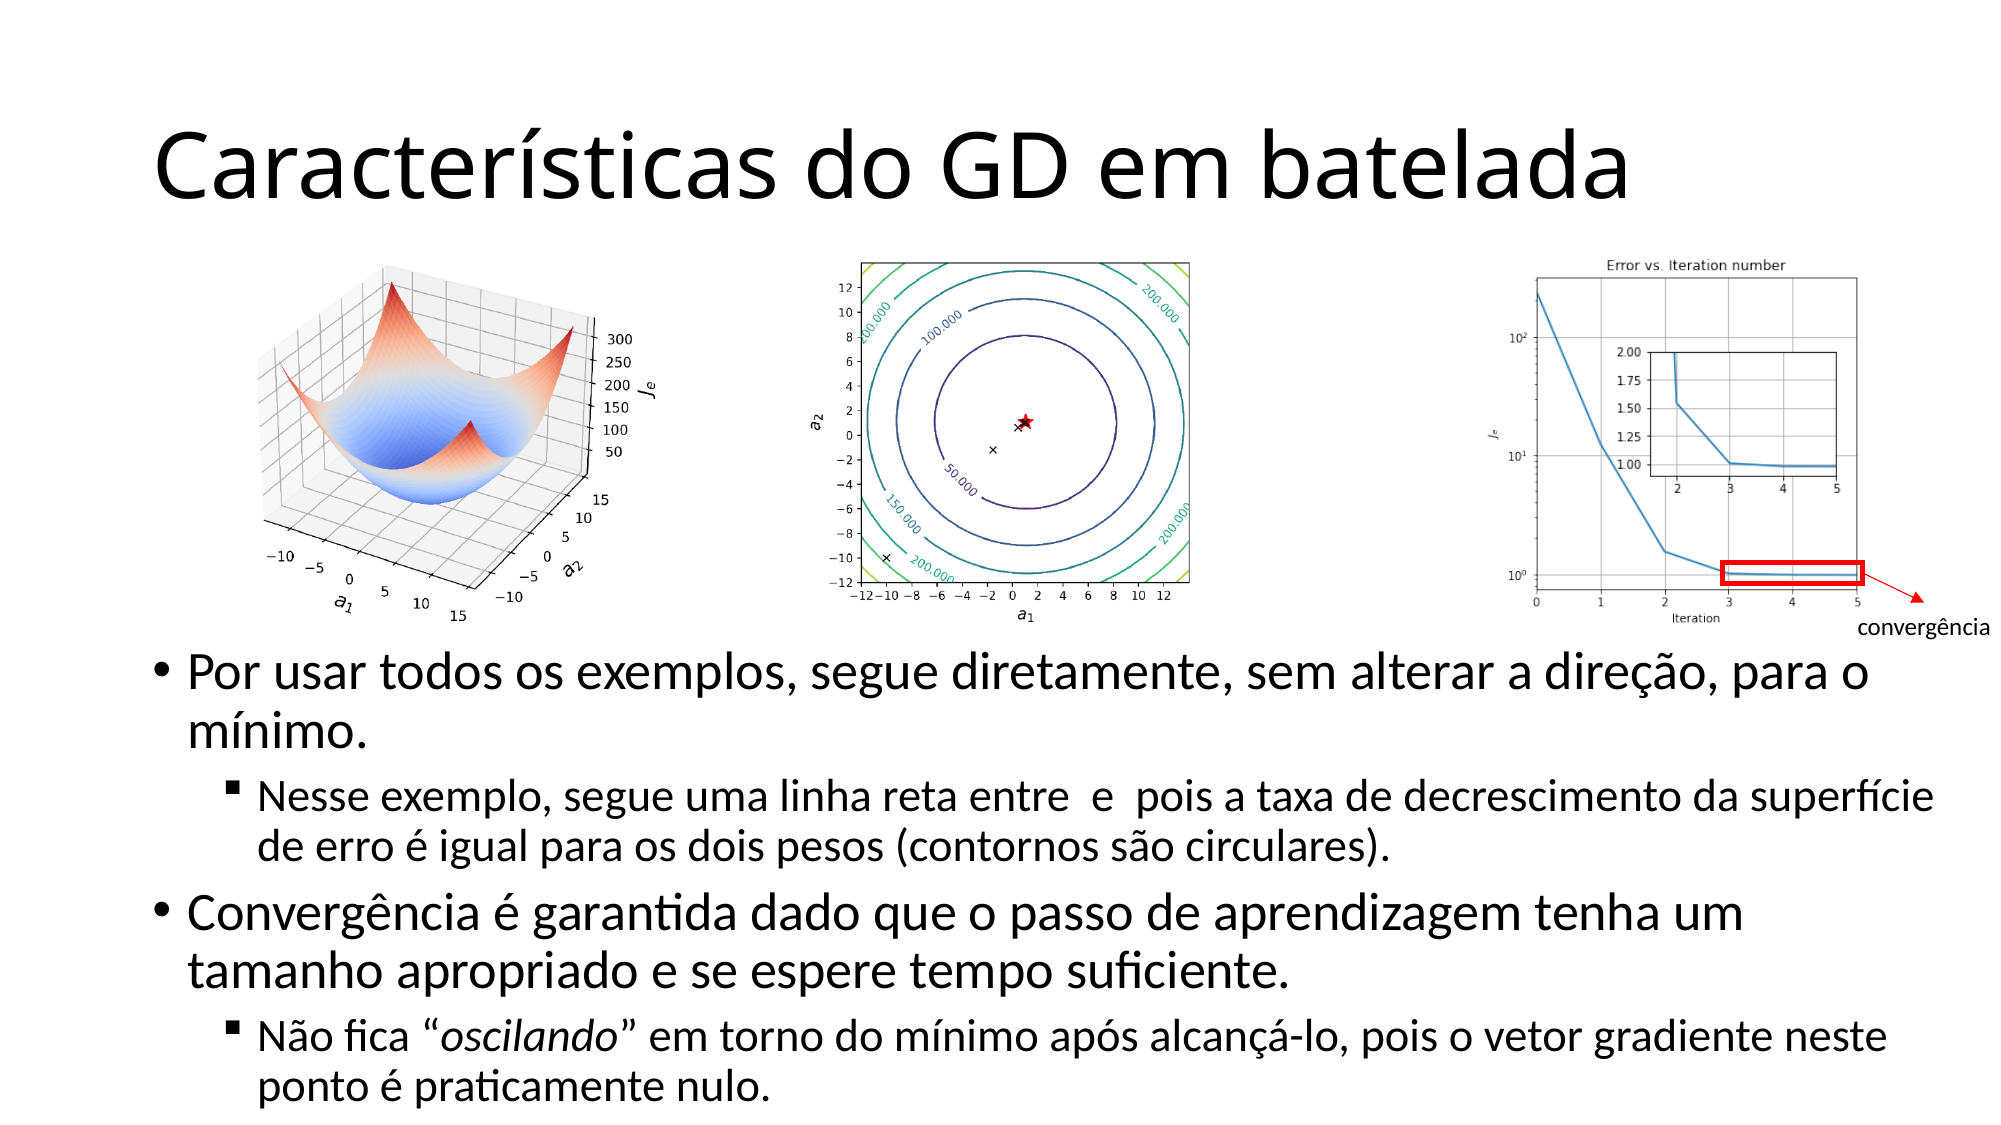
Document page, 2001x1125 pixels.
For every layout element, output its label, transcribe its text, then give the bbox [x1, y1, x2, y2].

picture [1487, 251, 1863, 626]
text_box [1862, 572, 1925, 603]
text_box convergência [1839, 602, 2000, 648]
title Características do GD em batelada [137, 59, 1863, 278]
picture [808, 261, 1191, 626]
picture [257, 264, 659, 626]
